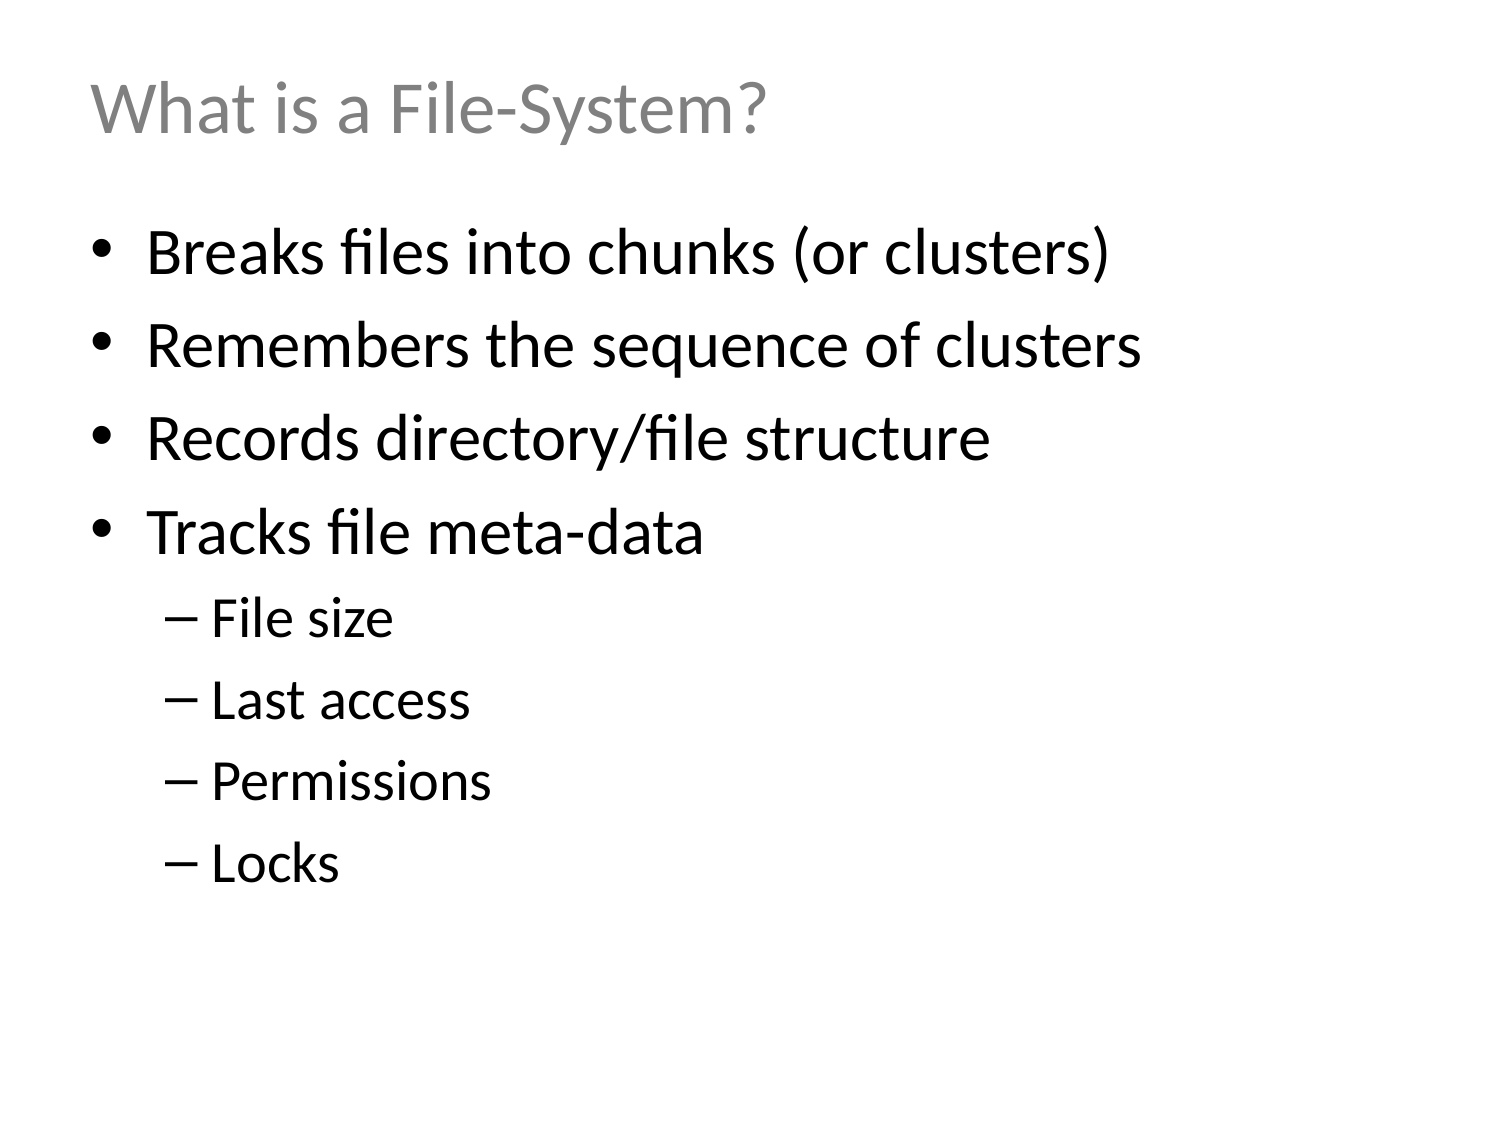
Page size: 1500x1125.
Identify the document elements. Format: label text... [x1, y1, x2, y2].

list Breaks files into chunks (or clusters) Remembers the sequence of clusters Records directory/file structure Tracks file meta-data File size Last access Permissions Locks [75, 200, 1425, 1005]
title What is a File-System? [75, 45, 1425, 163]
